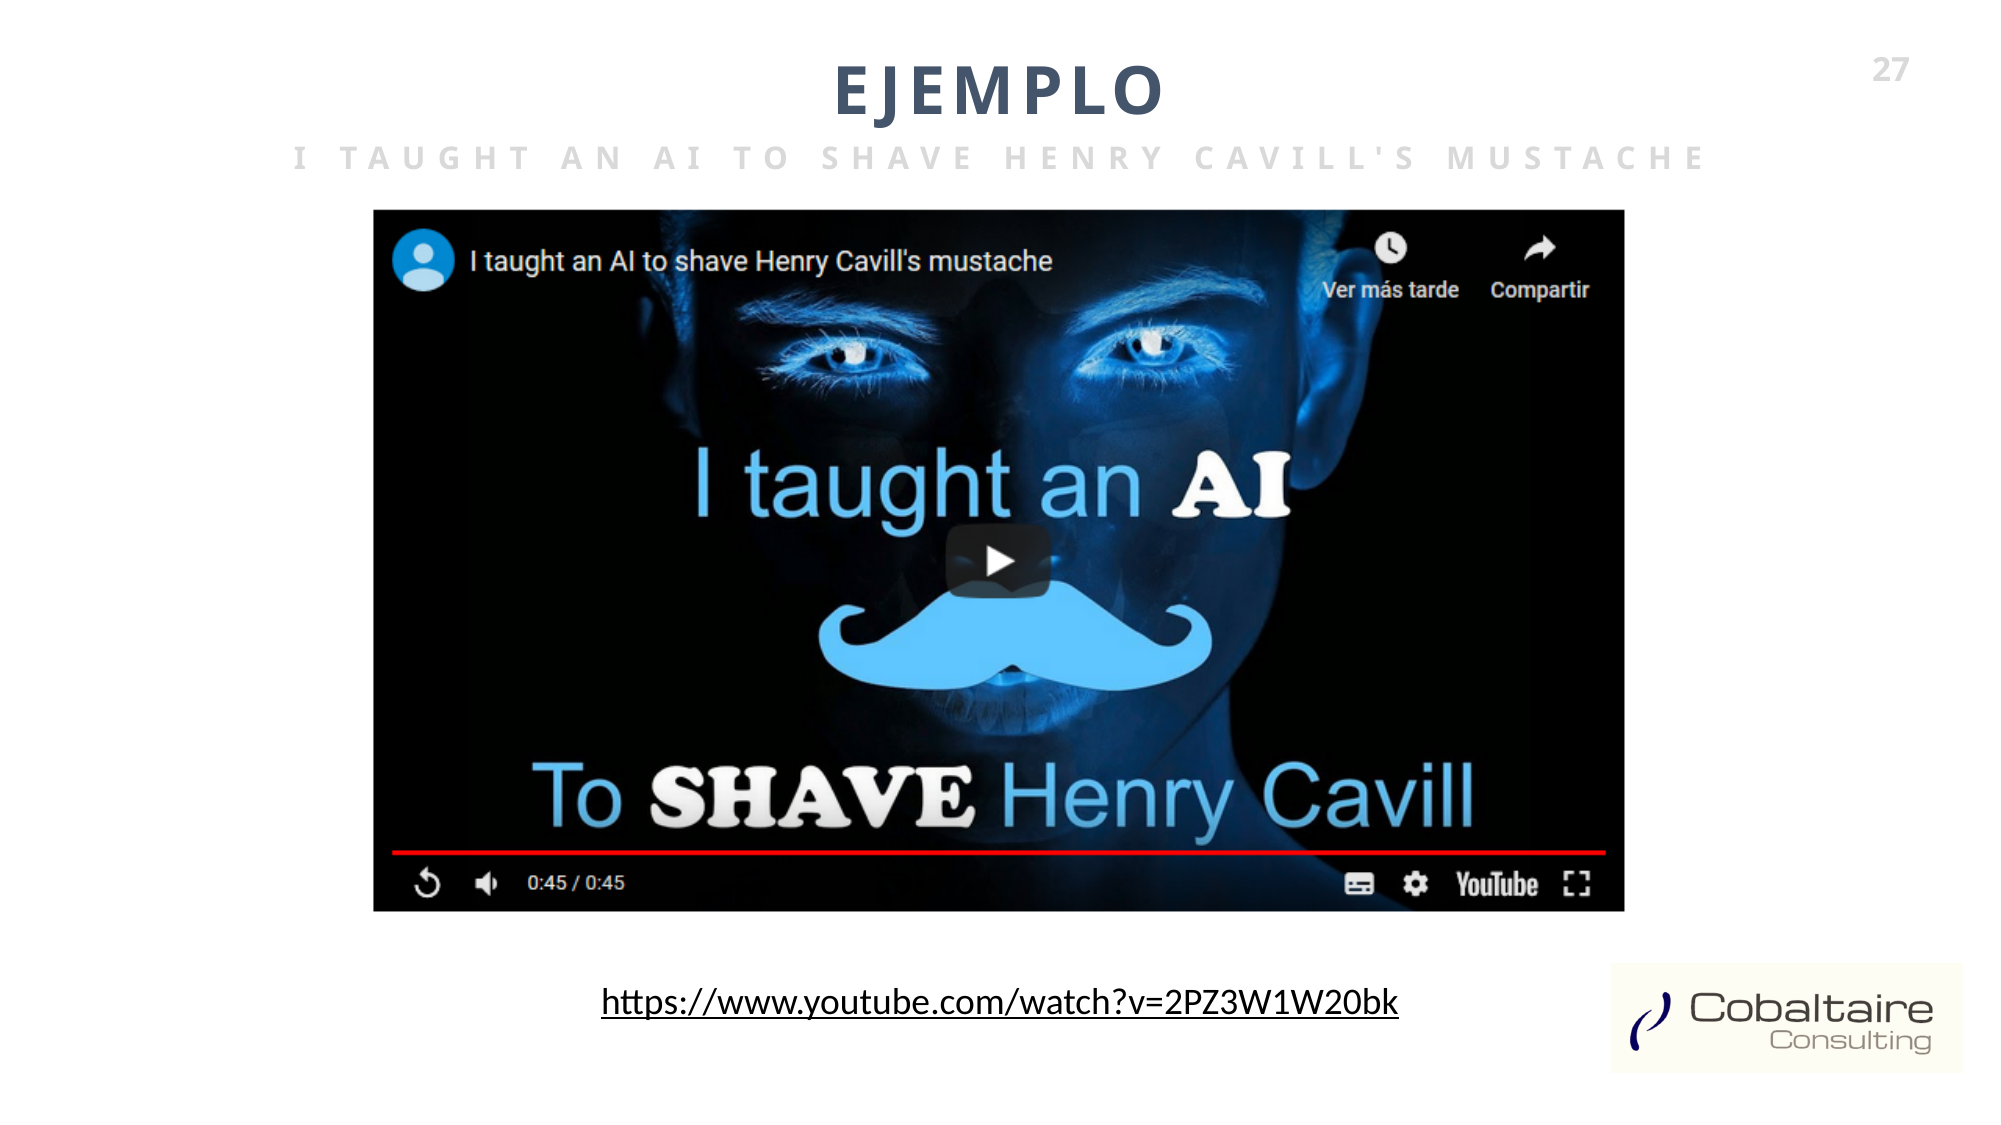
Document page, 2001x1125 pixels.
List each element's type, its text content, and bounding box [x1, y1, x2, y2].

picture [1611, 963, 1963, 1073]
text_box https://www.youtube.com/watch?v=2PZ3W1W20bk [586, 969, 1423, 1030]
picture [369, 207, 1631, 918]
text_box I TAUGHT AN AI TO SHAVE HENRY CAVILL'S MUSTACHE [293, 98, 1705, 176]
text_box EJEMPLO [832, 50, 1166, 129]
